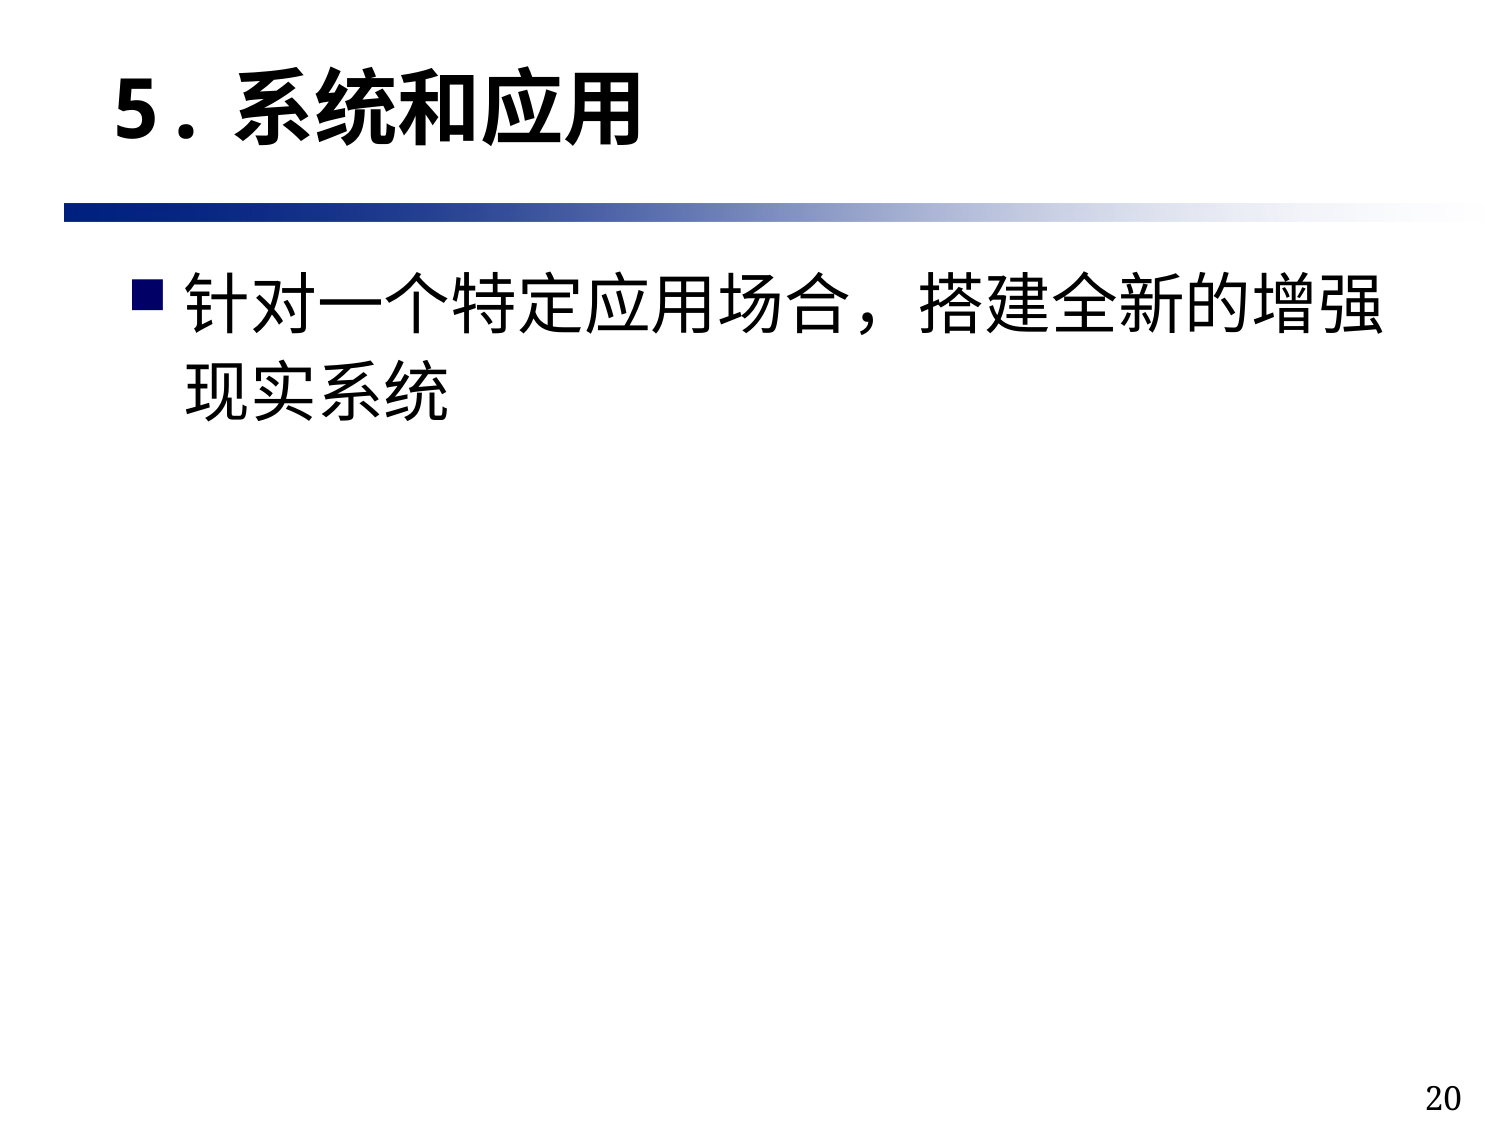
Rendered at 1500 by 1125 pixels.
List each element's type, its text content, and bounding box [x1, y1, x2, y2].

title 5.系统和应用 [96, 11, 1306, 200]
list 针对一个特定应用场合，搭建全新的增强现实系统 [112, 246, 1412, 1043]
picture [63, 202, 1500, 223]
